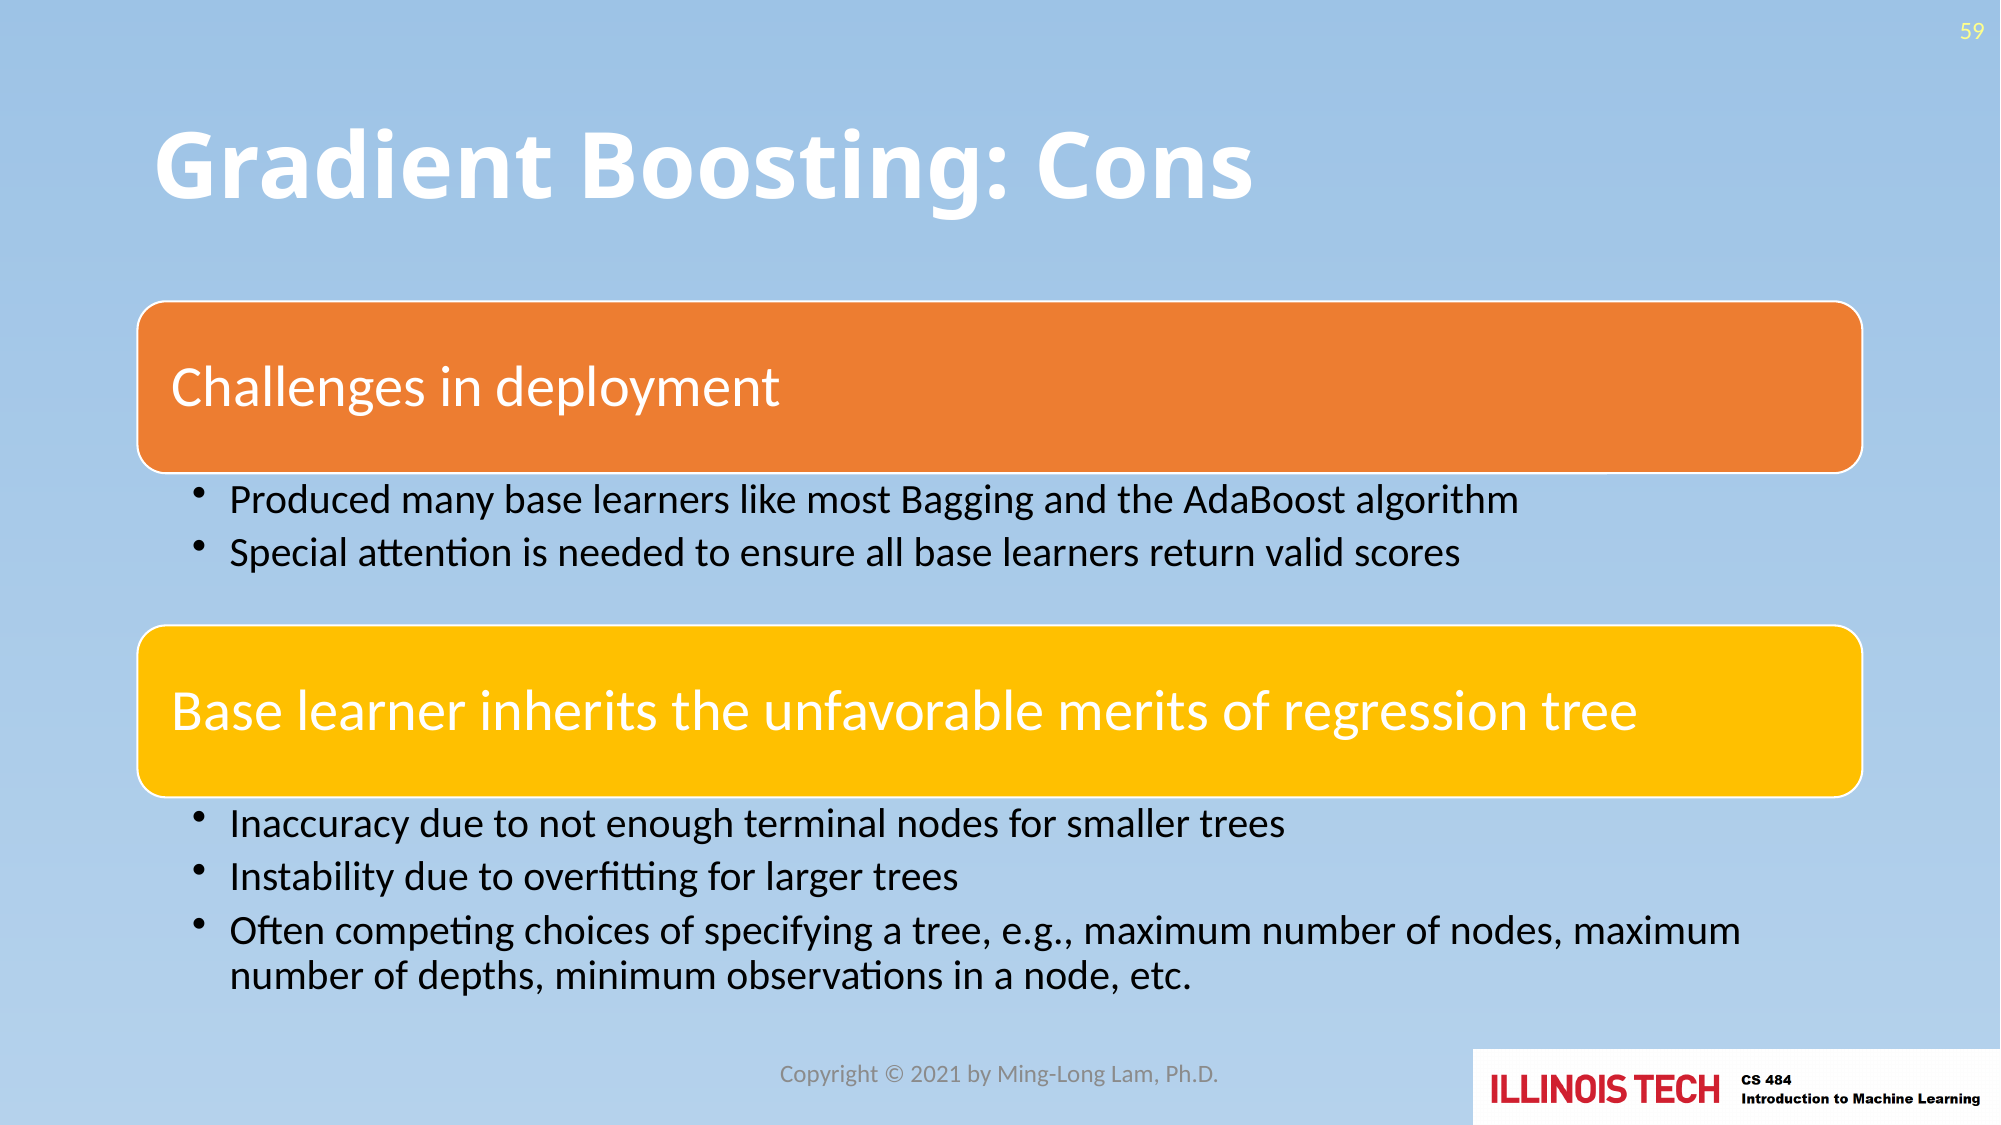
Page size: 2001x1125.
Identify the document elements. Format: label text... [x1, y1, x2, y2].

title Gradient Boosting: Cons [137, 59, 1863, 278]
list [137, 299, 1863, 1014]
footer Copyright © 2021 by Ming-Long Lam, Ph.D. [662, 1042, 1338, 1103]
slide_number 59 [1550, 0, 2000, 60]
picture [1473, 1049, 2000, 1125]
